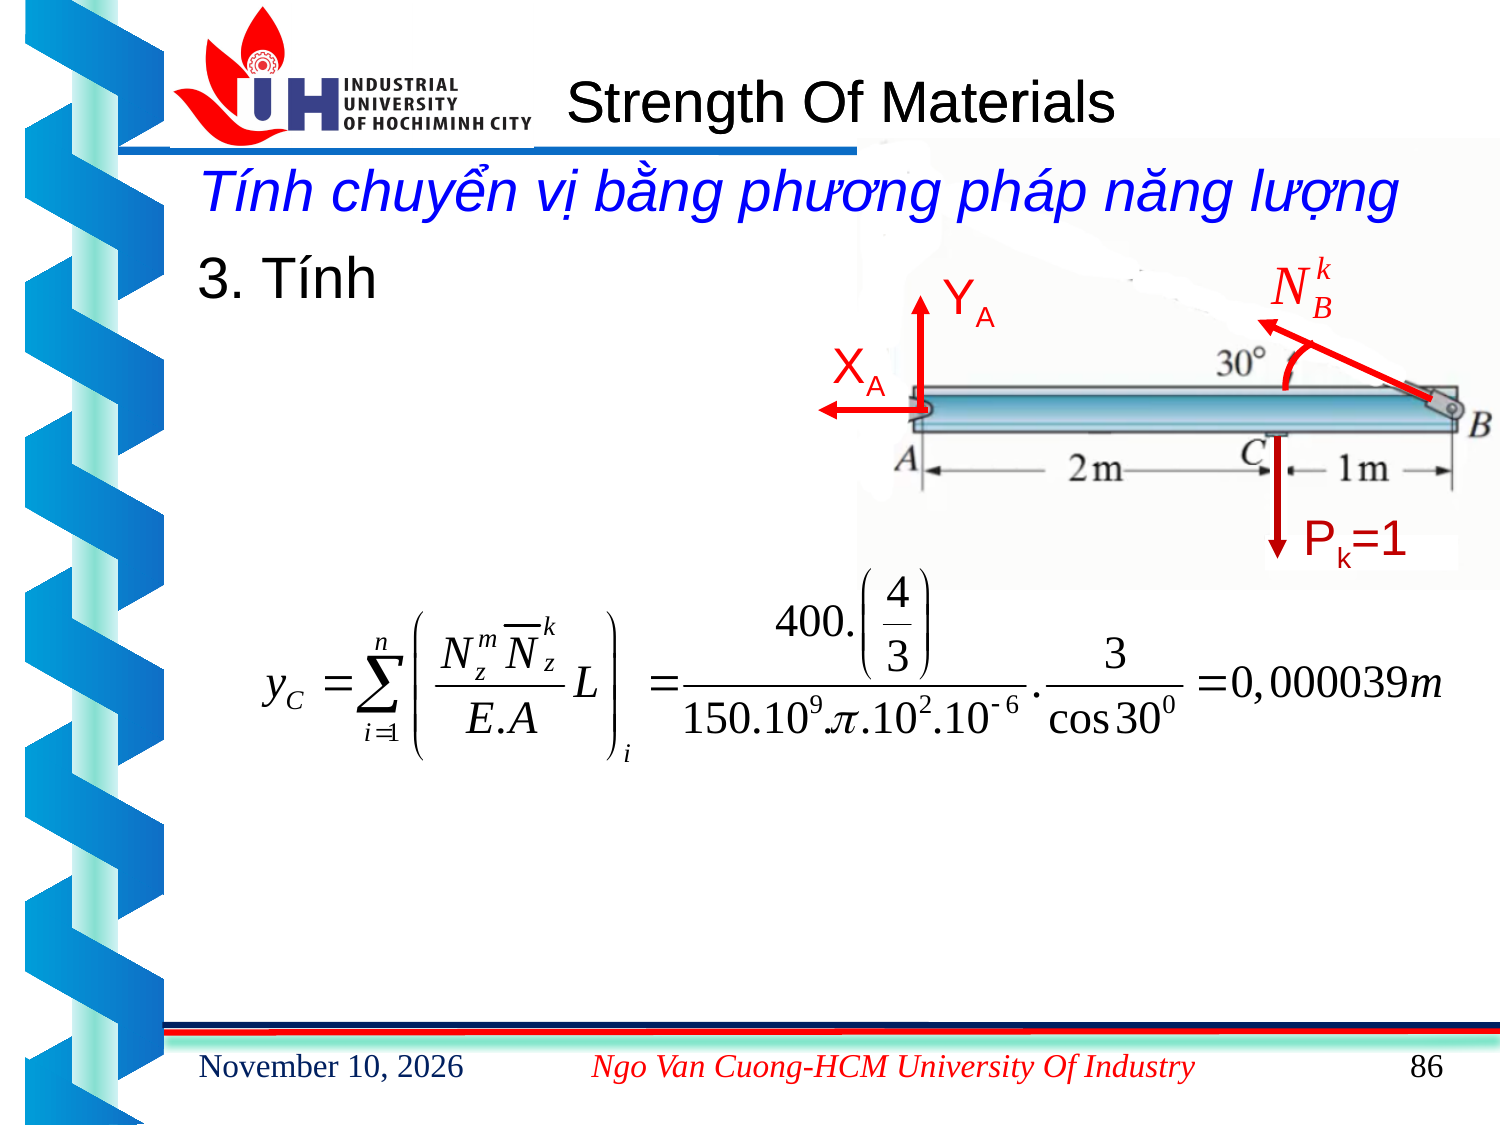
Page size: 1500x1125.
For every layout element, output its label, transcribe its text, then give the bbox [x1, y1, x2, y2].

text_box XA [818, 326, 851, 409]
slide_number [183, 1036, 497, 1112]
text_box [1277, 435, 1431, 557]
slide_number 86 [1276, 1036, 1459, 1112]
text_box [254, 558, 1453, 772]
picture [170, 3, 534, 148]
text_box 3. Tính [182, 232, 496, 318]
footer Ngo Van Cuong-HCM University Of Industry [512, 1036, 1276, 1112]
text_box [1260, 243, 1345, 332]
picture [856, 138, 1500, 590]
text_box Tính chuyển vị bằng phương pháp năng lượng [183, 145, 851, 231]
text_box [1257, 319, 1433, 400]
title Strength Of Materials [551, 56, 1376, 143]
